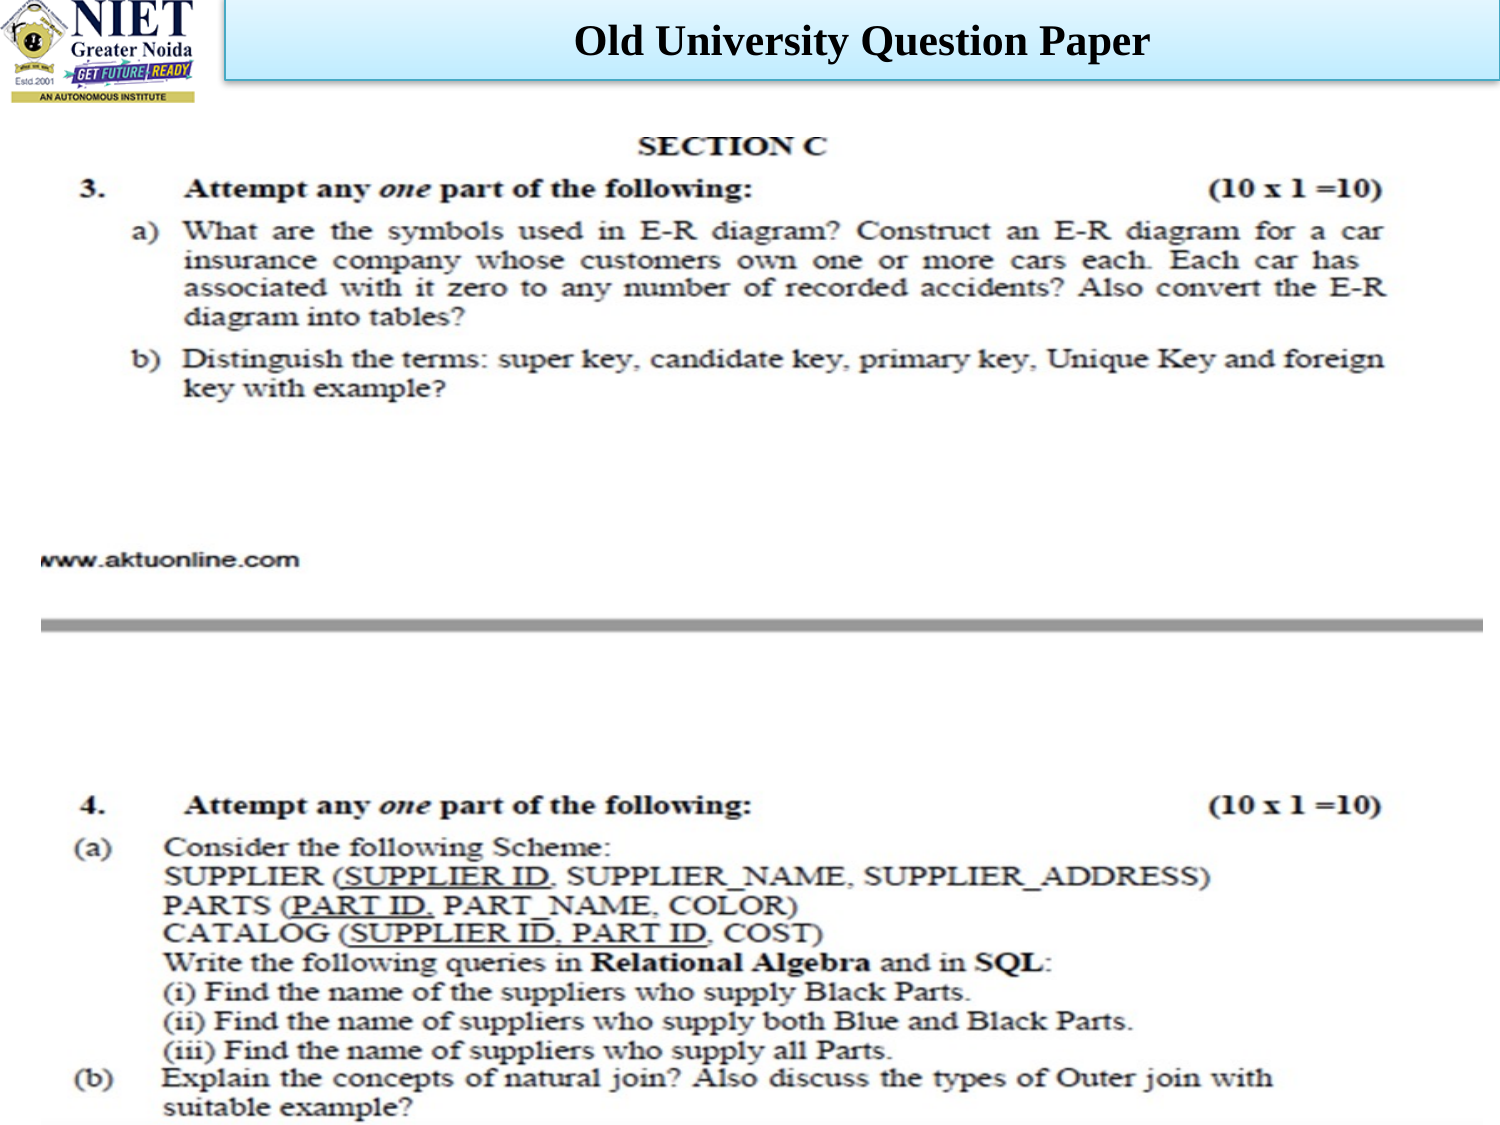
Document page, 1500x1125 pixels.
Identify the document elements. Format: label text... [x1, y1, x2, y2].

text_box Old University Question Paper [224, 0, 1500, 81]
picture [41, 136, 1483, 1125]
picture [0, 0, 195, 104]
